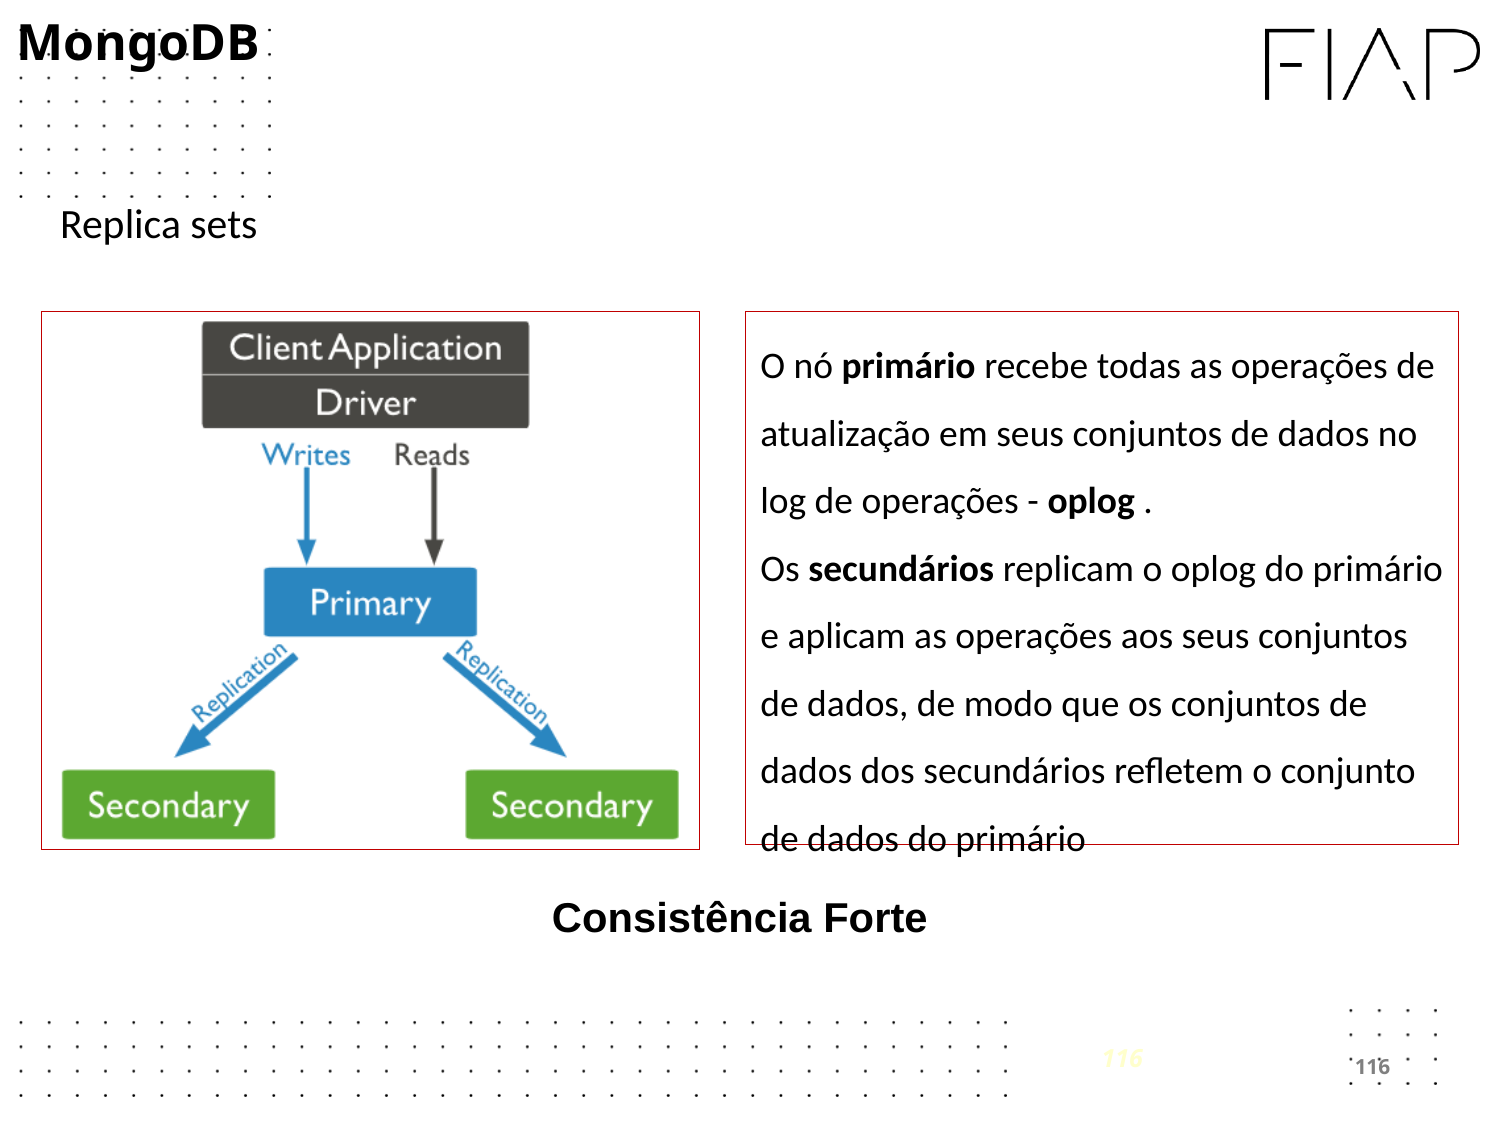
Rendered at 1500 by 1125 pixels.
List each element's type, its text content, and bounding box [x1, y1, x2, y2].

text_box Replica sets [44, 188, 1395, 263]
title Consistência Forte [97, 849, 1394, 990]
picture [1265, 28, 1480, 100]
text_box O nó primário recebe todas as operações de atualização em seus conjuntos de dados no log de operações - oplog . Os secundários replicam o oplog do primário e aplicam as operações aos seus conjuntos de dados, de modo que os conjuntos de dados dos secundários refletem o conjunto de dados do primário [745, 311, 1459, 845]
picture [19, 1019, 1007, 1097]
text_box MongoDB [1, 3, 811, 79]
picture [19, 79, 271, 198]
picture [41, 310, 700, 850]
picture [1344, 1007, 1437, 1085]
